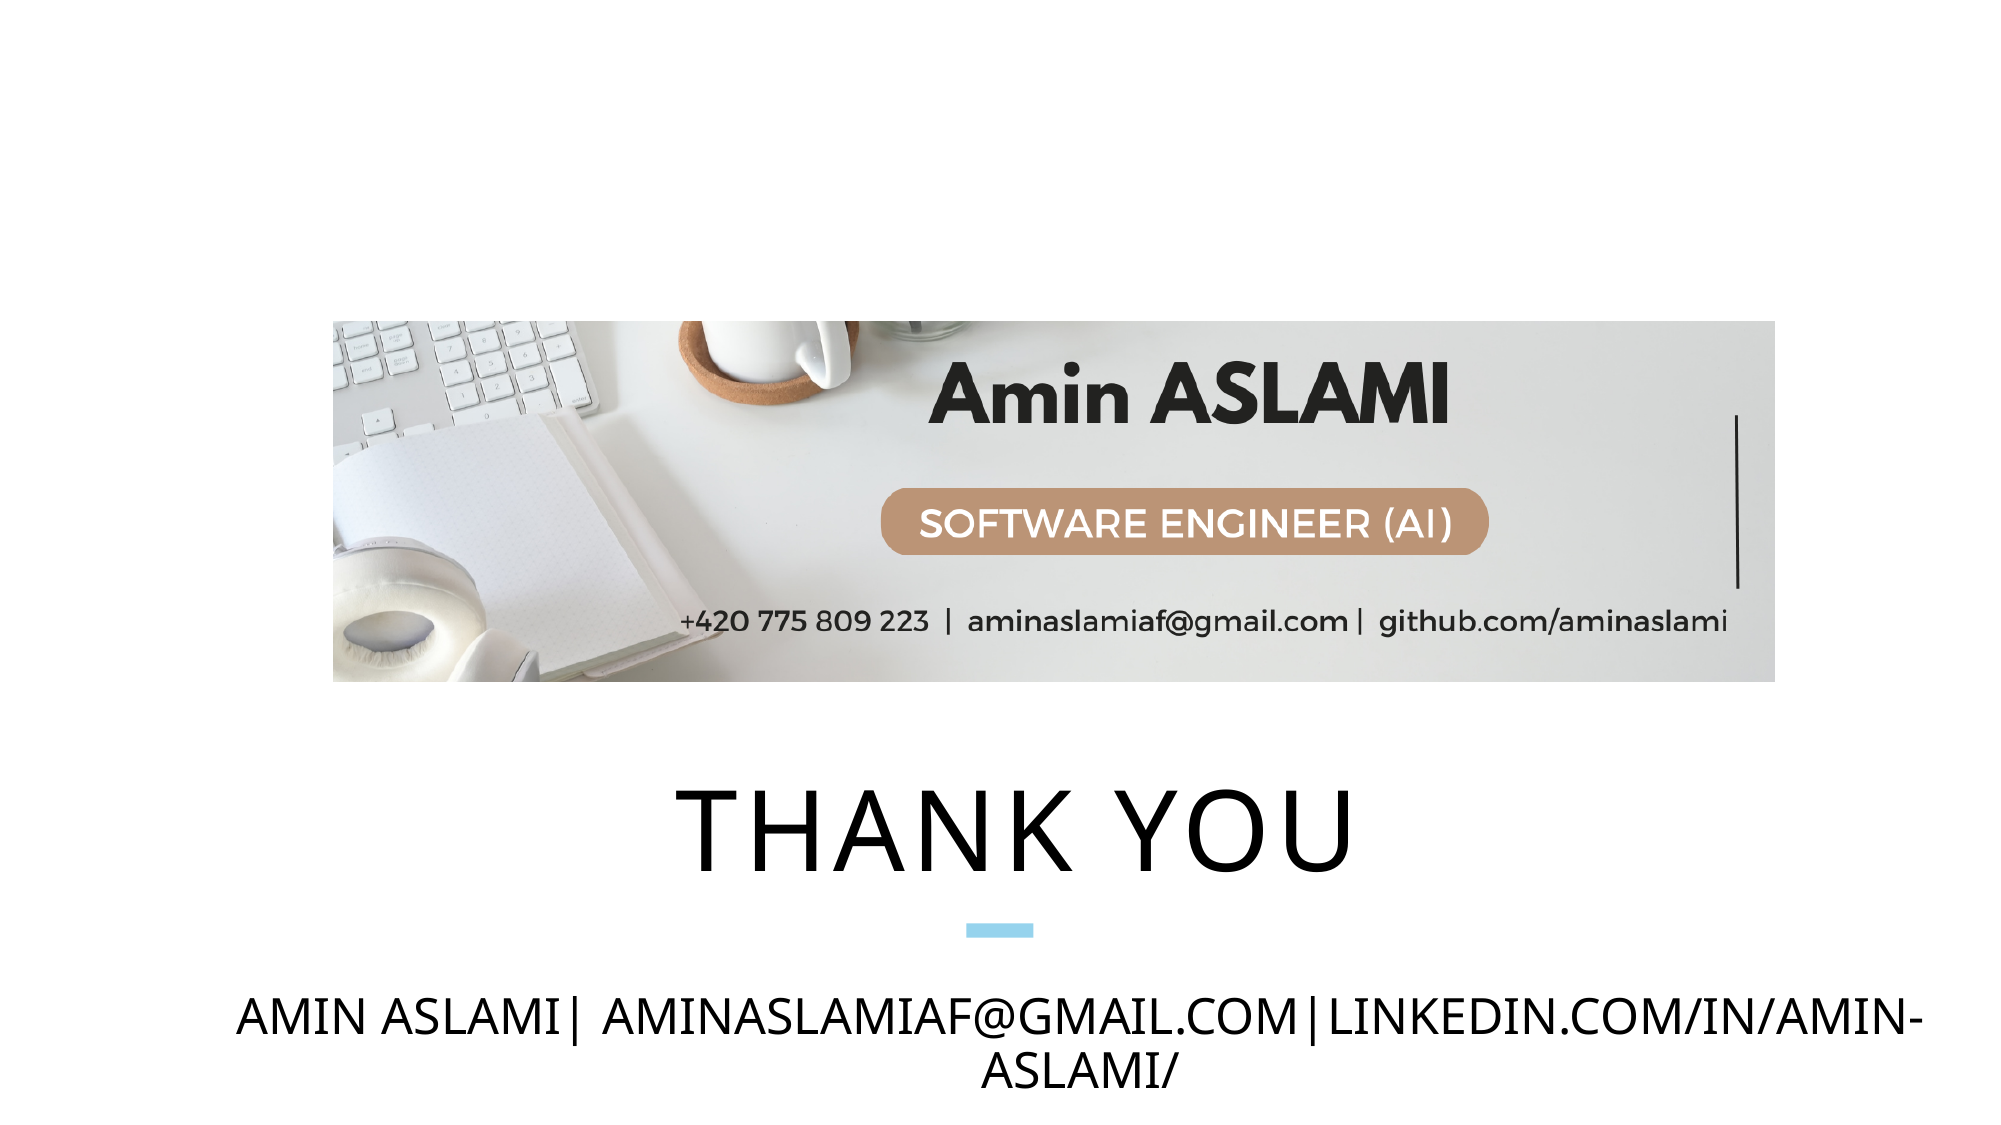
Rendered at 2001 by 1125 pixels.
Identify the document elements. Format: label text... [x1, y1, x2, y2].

list Amin aslami| aminaslamiaf@gmail.com|linkedin.com/in/amin-aslami/ [218, 991, 1944, 1035]
title Thank you [155, 775, 1881, 896]
picture [333, 321, 1775, 682]
